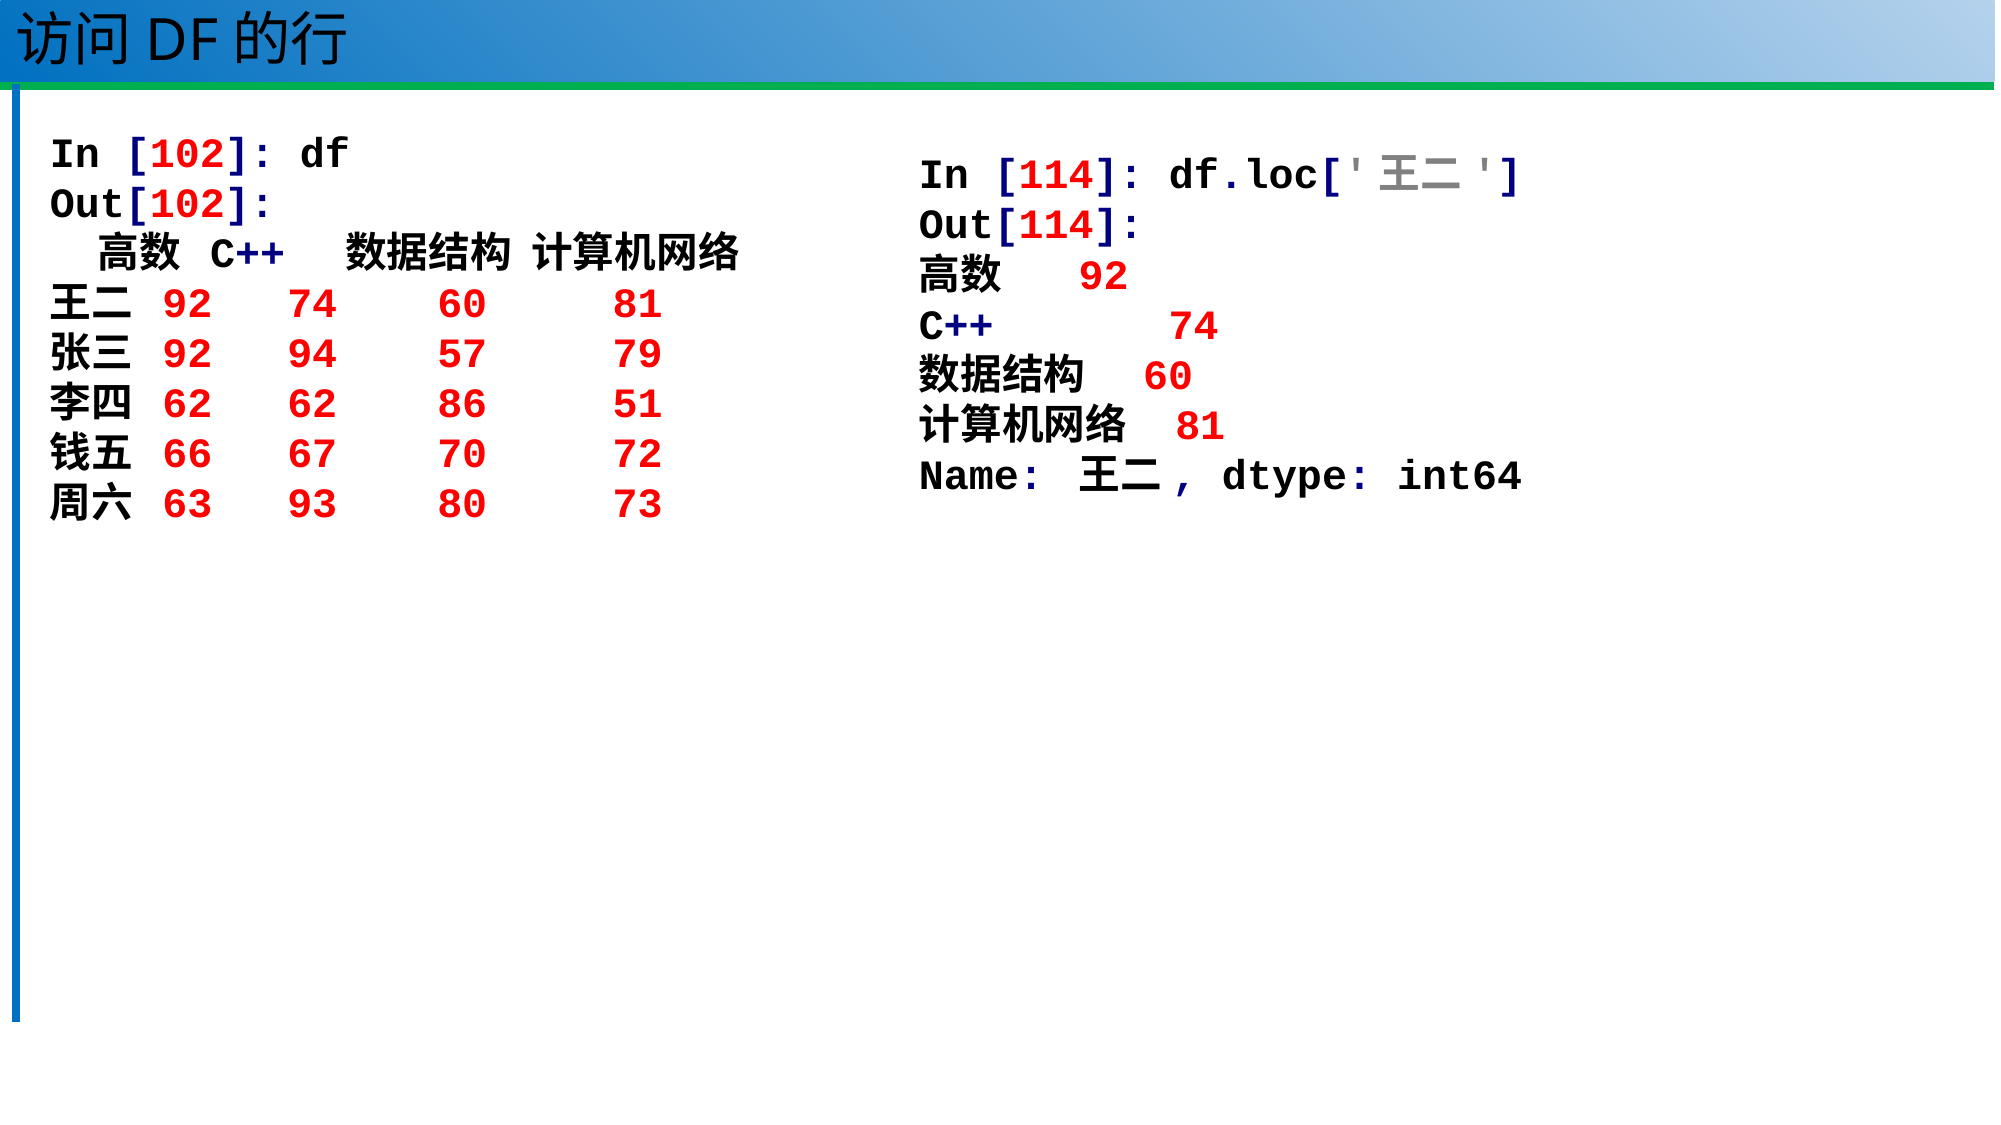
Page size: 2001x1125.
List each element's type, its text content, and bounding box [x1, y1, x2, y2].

title 访问DF的行 [0, 0, 1995, 82]
text_box In [102]: df Out[102]: 高数 C++ 数据结构 计算机网络 王二 92 74 60 81 张三 92 94 57 79 李四 62 62 86 51 钱五 66 67 70 72 周六 63 93 80 73 [35, 118, 869, 534]
text_box In [114]: df.loc['王二'] Out[114]: 高数 92 C++ 74 数据结构 60 计算机网络 81 Name: 王二, dtype: int64 [903, 139, 1915, 555]
